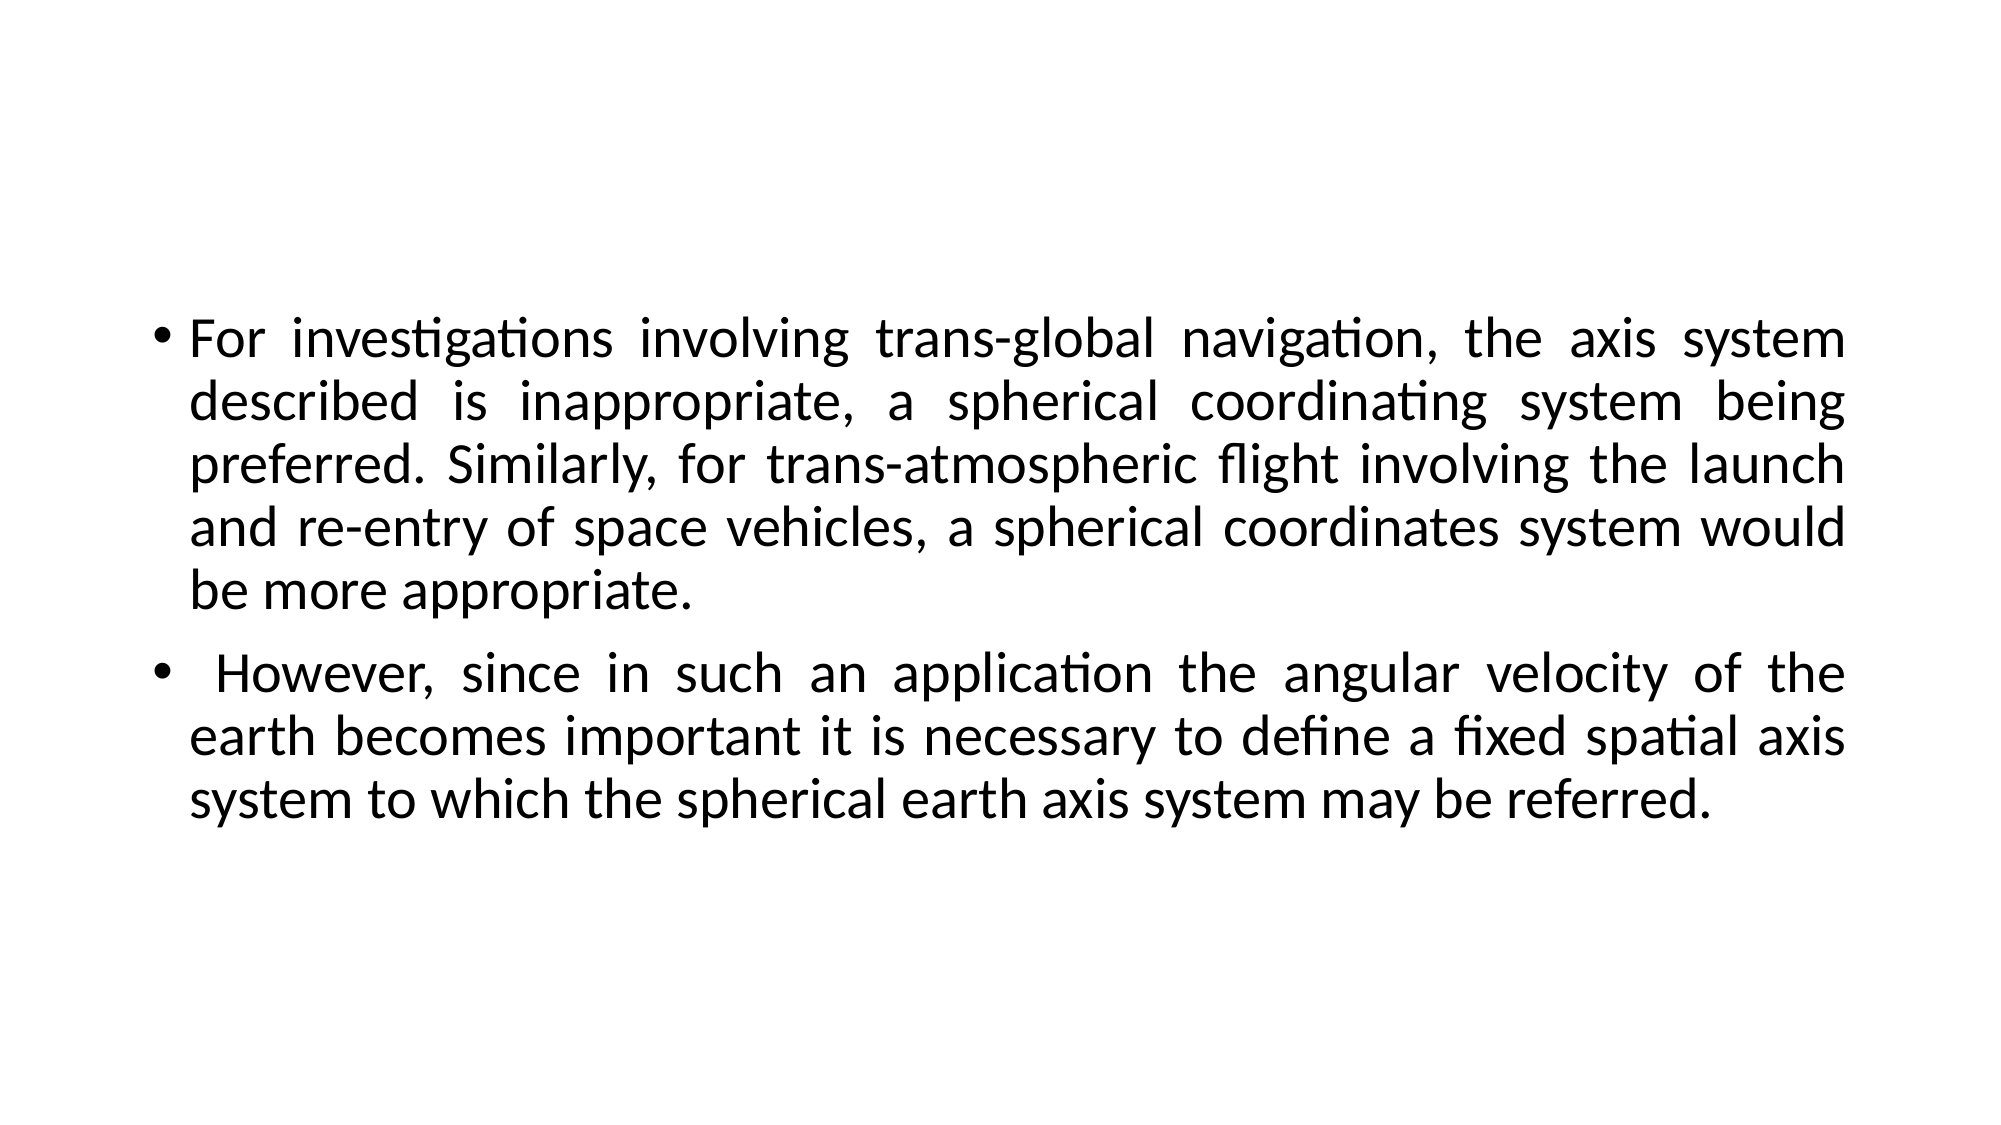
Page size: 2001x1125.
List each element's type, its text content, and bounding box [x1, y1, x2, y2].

list For investigations involving trans-global navigation, the axis system described is inappropriate, a spherical coordinating system being preferred. Similarly, for trans-atmospheric flight involving the launch and re-entry of space vehicles, a spherical coordinates system would be more appropriate. However, since in such an application the angular velocity of the earth becomes important it is necessary to define a fixed spatial axis system to which the spherical earth axis system may be referred. [137, 299, 1863, 1014]
